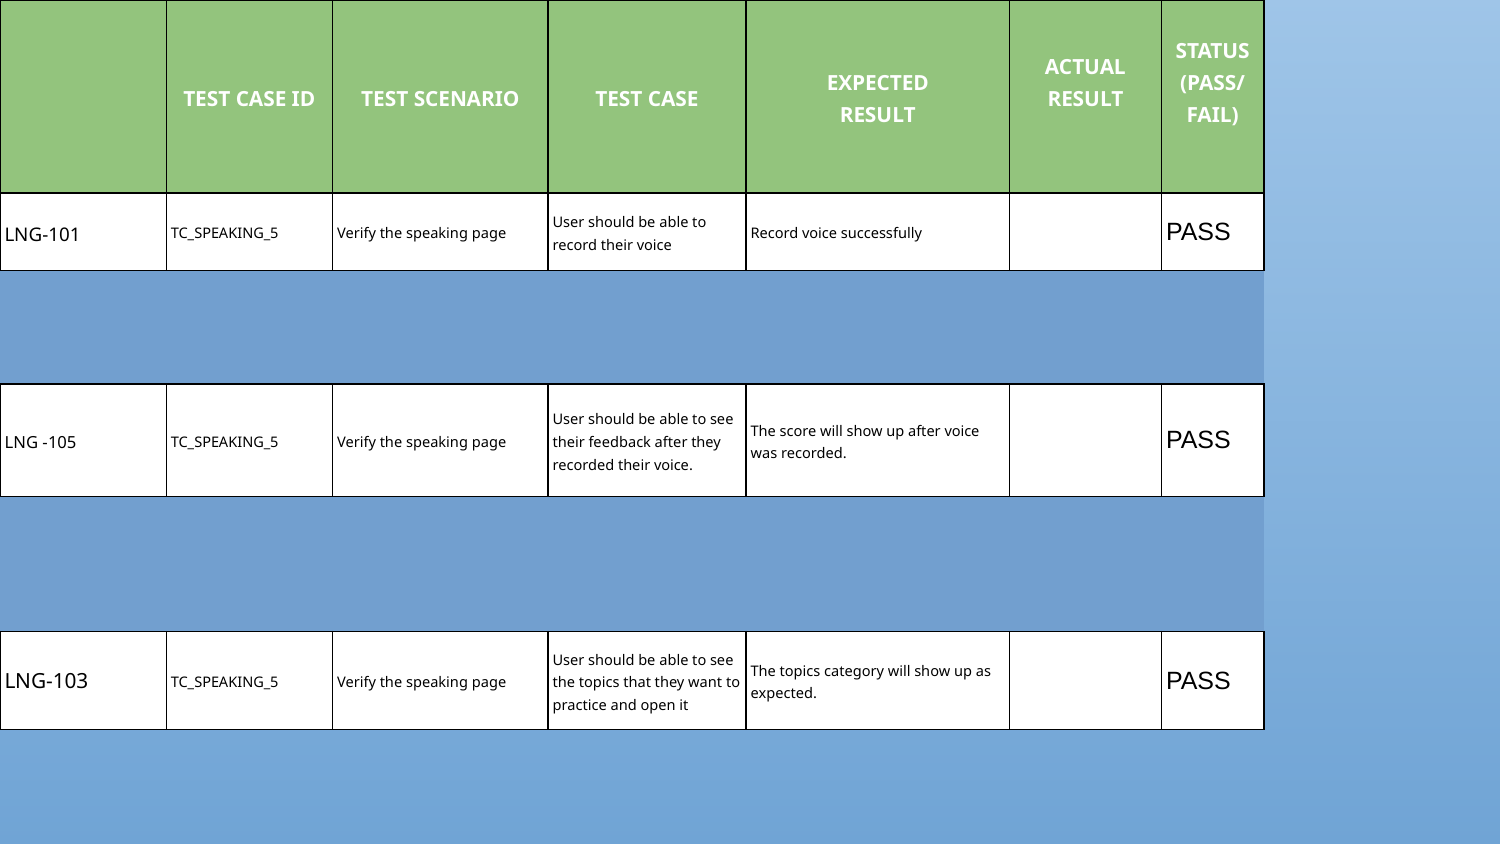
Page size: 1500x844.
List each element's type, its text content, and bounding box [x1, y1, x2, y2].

table_cell LNG-101 [1, 194, 166, 270]
table_cell LNG -105 [1, 385, 166, 496]
table_cell User should be able to see their feedback after they recorded their voice. [549, 385, 745, 496]
table_cell Record voice successfully [747, 194, 1009, 270]
table_cell User should be able to record their voice [549, 194, 745, 270]
table_header TEST CASE [549, 1, 745, 192]
table_header STATUS (PASS/ FAIL) [1162, 1, 1263, 192]
table_cell TC_SPEAKING_5 [167, 632, 332, 729]
table_cell [1010, 194, 1161, 270]
table_cell PASS [1162, 385, 1263, 496]
table_header ACTUAL RESULT [1010, 1, 1161, 192]
table_cell LNG-103 [1, 632, 166, 729]
table_cell TC_SPEAKING_5 [167, 385, 332, 496]
table_cell Verify the speaking page [333, 194, 547, 270]
table_header [1, 1, 166, 192]
table_header TEST SCENARIO [333, 1, 547, 192]
table_header TEST CASE ID [167, 1, 332, 192]
table_cell User should be able to see the topics that they want to practice and open it [549, 632, 745, 729]
table_cell Verify the speaking page [333, 385, 547, 496]
table_cell The score will show up after voice was recorded. [747, 385, 1009, 496]
table_cell PASS [1162, 194, 1263, 270]
table_cell PASS [1162, 632, 1263, 729]
table_cell [1010, 632, 1161, 729]
table_cell The topics category will show up as expected. [747, 632, 1009, 729]
table_cell TC_SPEAKING_5 [167, 194, 332, 270]
table_cell [1010, 385, 1161, 496]
table_cell Verify the speaking page [333, 632, 547, 729]
table_header EXPECTED RESULT [747, 1, 1009, 192]
